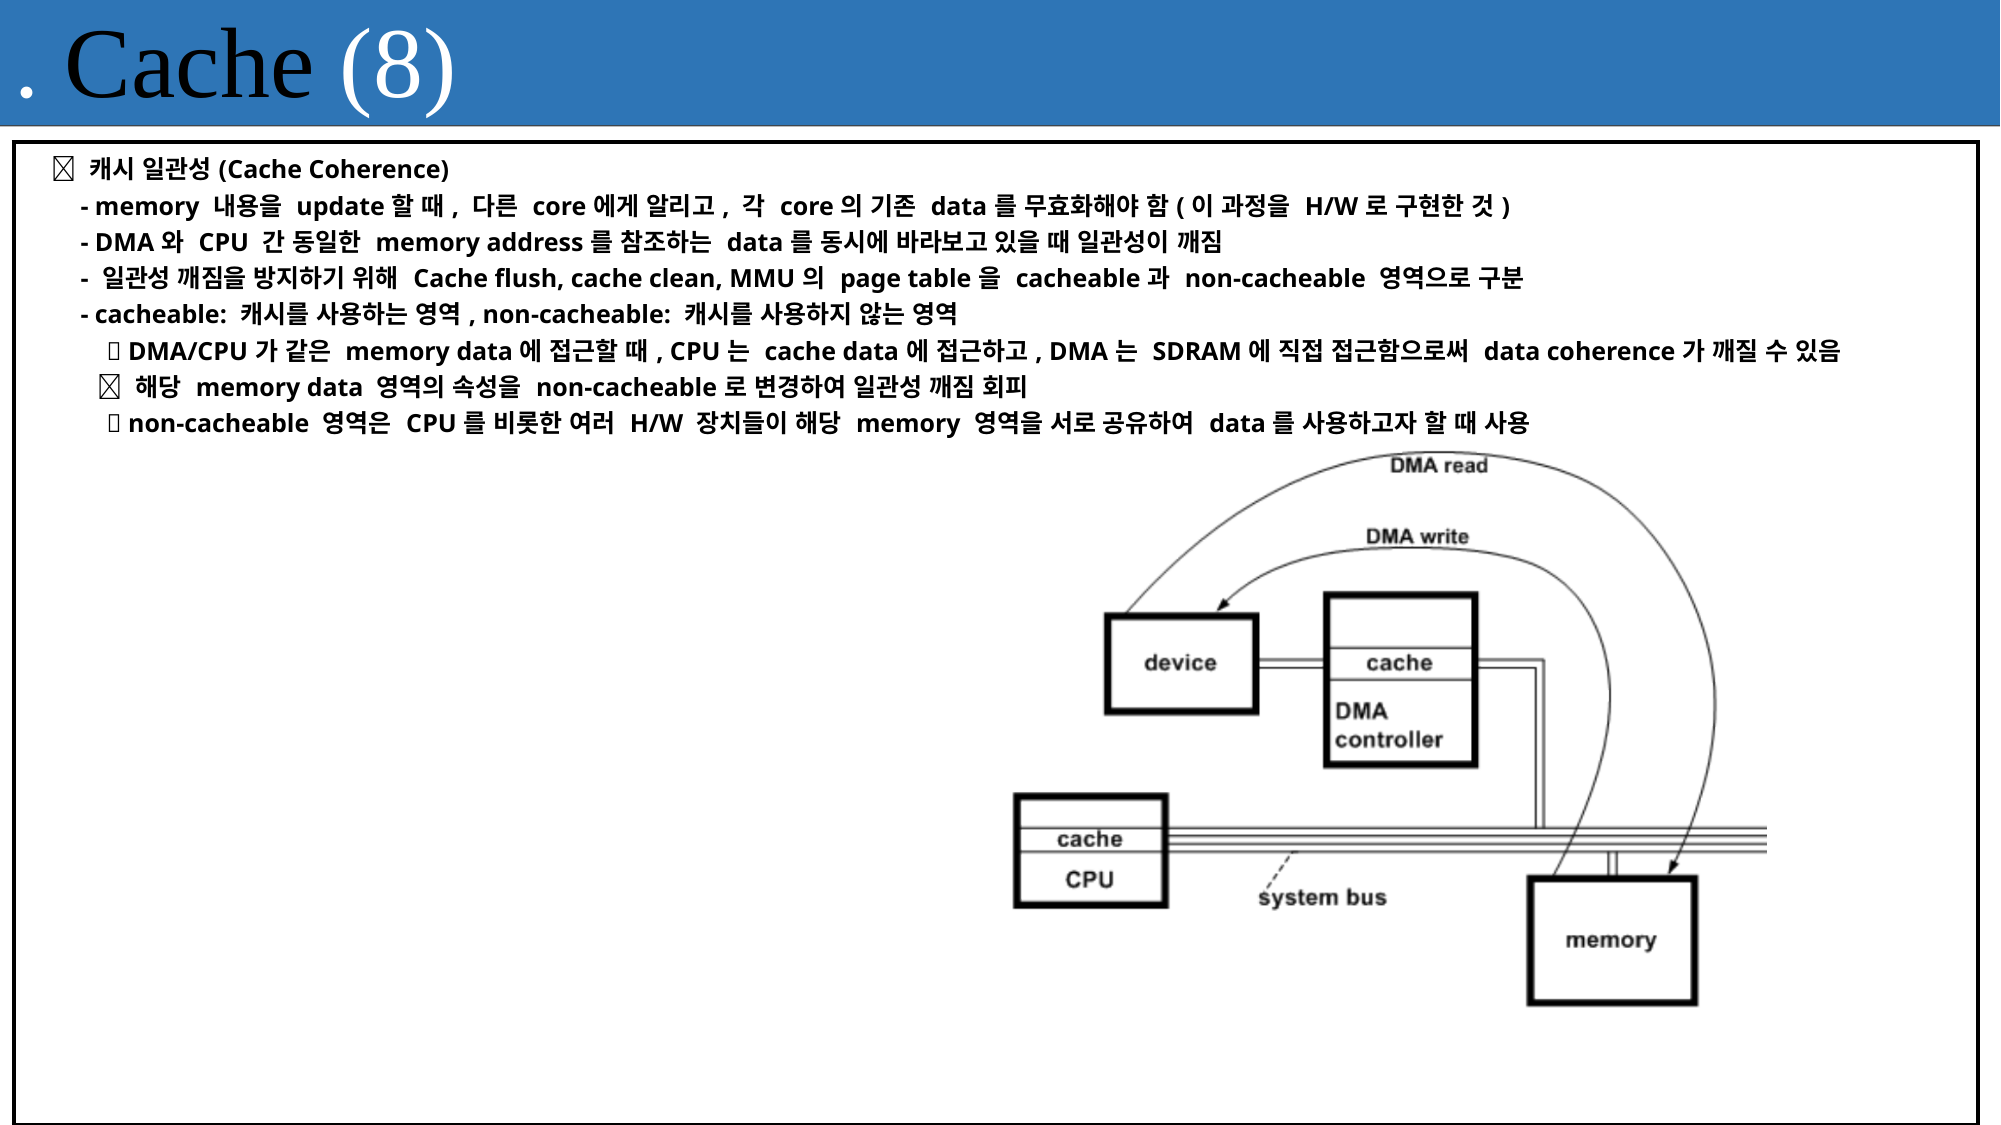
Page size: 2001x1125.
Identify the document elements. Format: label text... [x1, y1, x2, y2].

table_header  캐시 일관성(Cache Coherence) - memory 내용을 update할 때, 다른 core에게 알리고, 각 core의 기존 data를 무효화해야 함(이 과정을 H/W로 구현한 것) - DMA와 CPU 간 동일한 memory address를 참조하는 data를 동시에 바라보고 있을 때 일관성이 깨짐 - 일관성 깨짐을 방지하기 위해 Cache flush, cache clean, MMU의 page table을 cacheable과 non-cacheable 영역으로 구분 - cacheable: 캐시를 사용하는 영역, non-cacheable: 캐시를 사용하지 않는 영역  DMA/CPU가 같은 memory data에 접근할 때, CPU는 cache data에 접근하고, DMA는 SDRAM에 직접 접근함으로써 data coherence가 깨질 수 있음  해당 memory data 영역의 속성을 non-cacheable로 변경하여 일관성 깨짐 회피  non-cacheable 영역은 CPU를 비롯한 여러 H/W 장치들이 해당 memory 영역을 서로 공유하여 data를 사용하고자 할 때 사용 [16, 144, 1976, 1123]
picture [999, 429, 1767, 1017]
text_box . Cache (8) [0, 0, 2000, 126]
